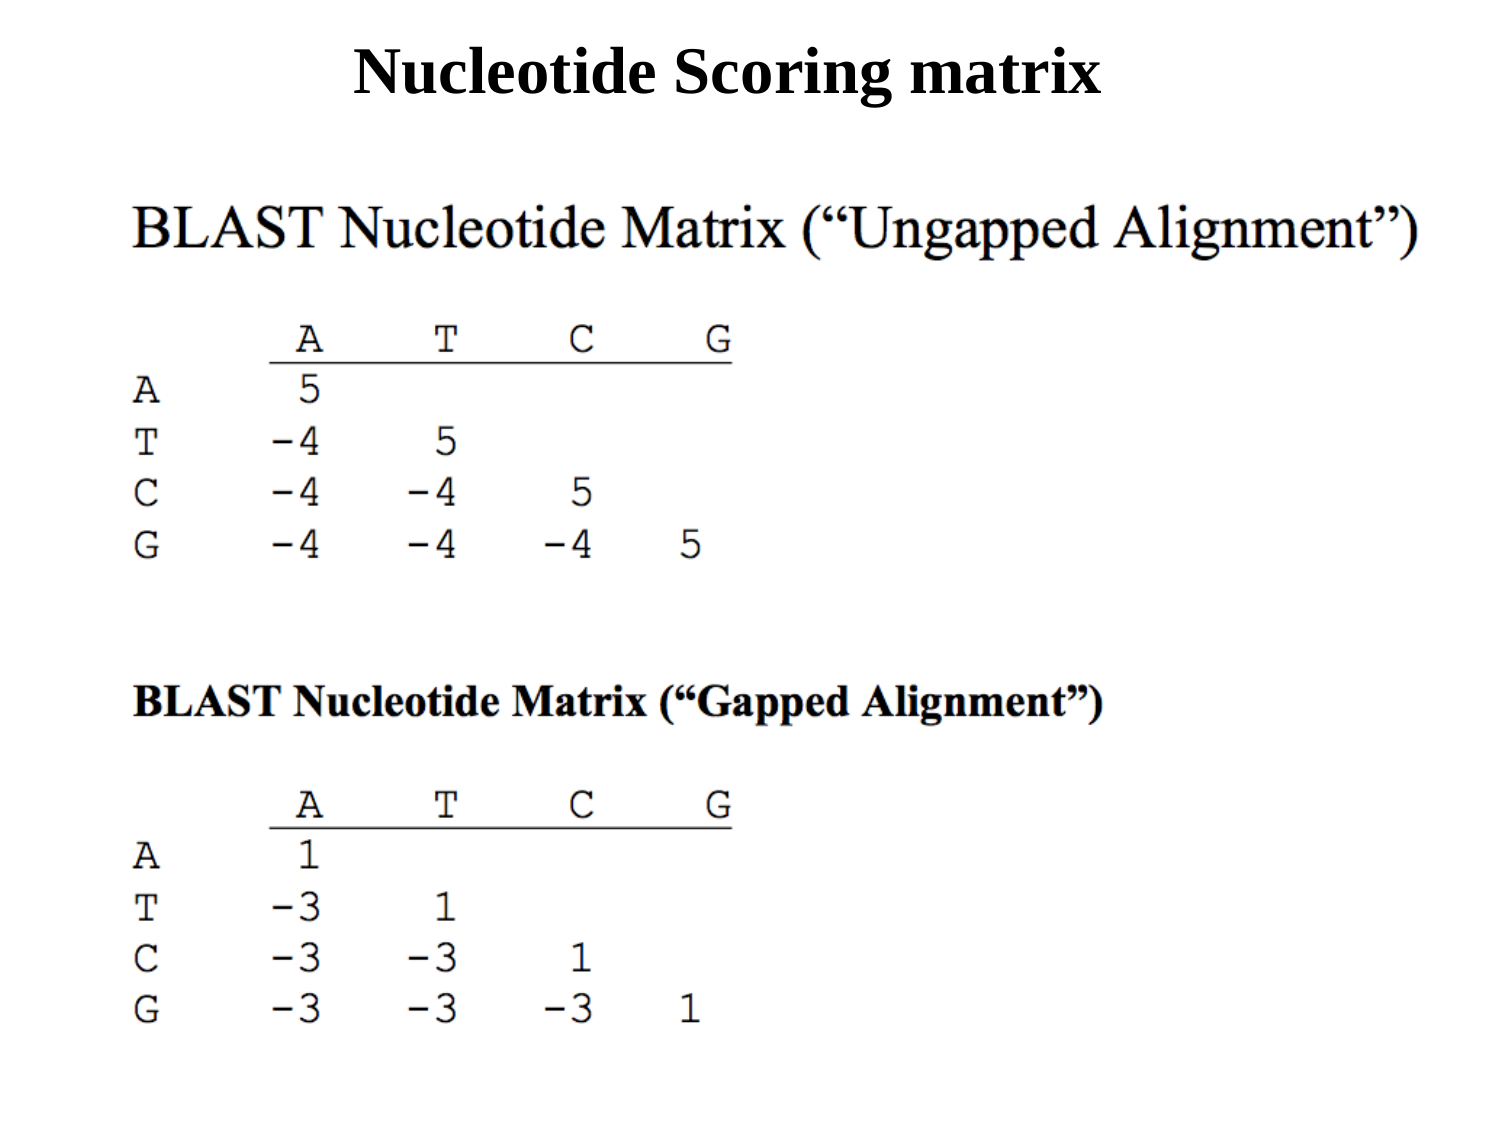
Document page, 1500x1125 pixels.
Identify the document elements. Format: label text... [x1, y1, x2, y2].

picture [90, 179, 1453, 1080]
title Nucleotide Scoring matrix [90, 1, 1366, 133]
